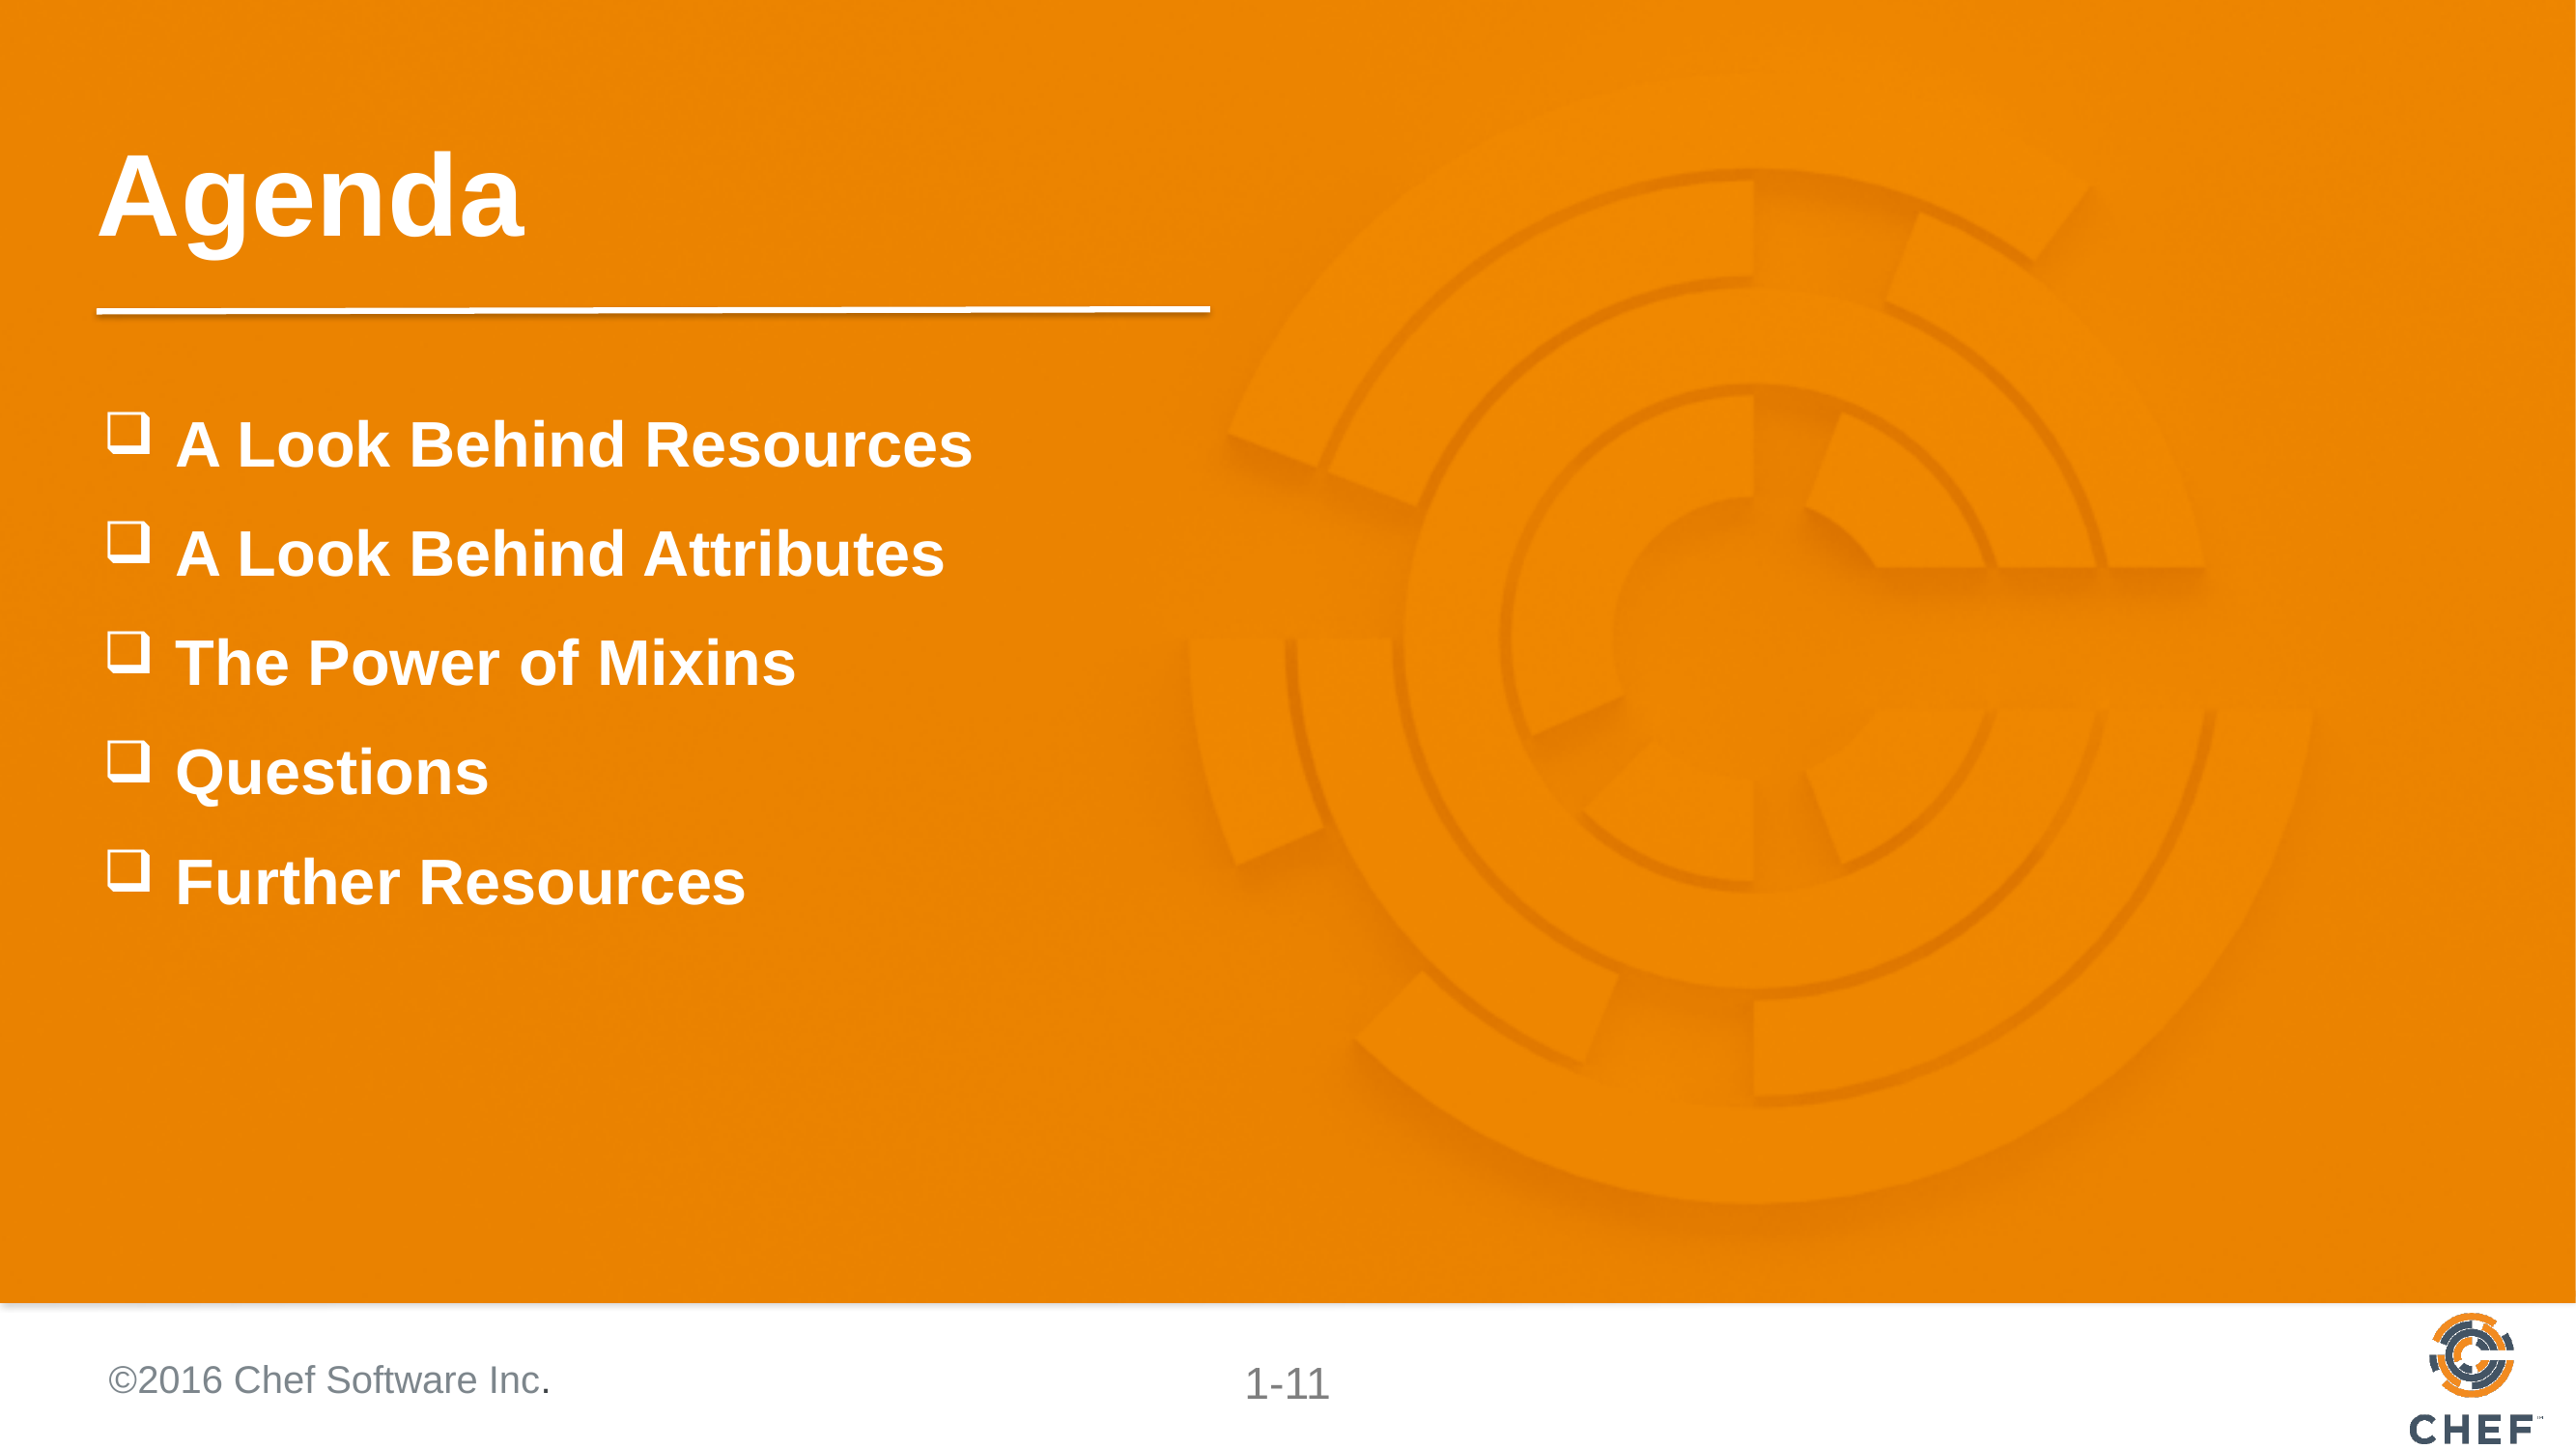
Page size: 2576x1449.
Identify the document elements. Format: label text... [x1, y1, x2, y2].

list A Look Behind Resources A Look Behind Attributes The Power of Mixins Questions Further Resources [102, 402, 1445, 1277]
title Agenda [96, 135, 1210, 268]
picture [0, 0, 2576, 1449]
